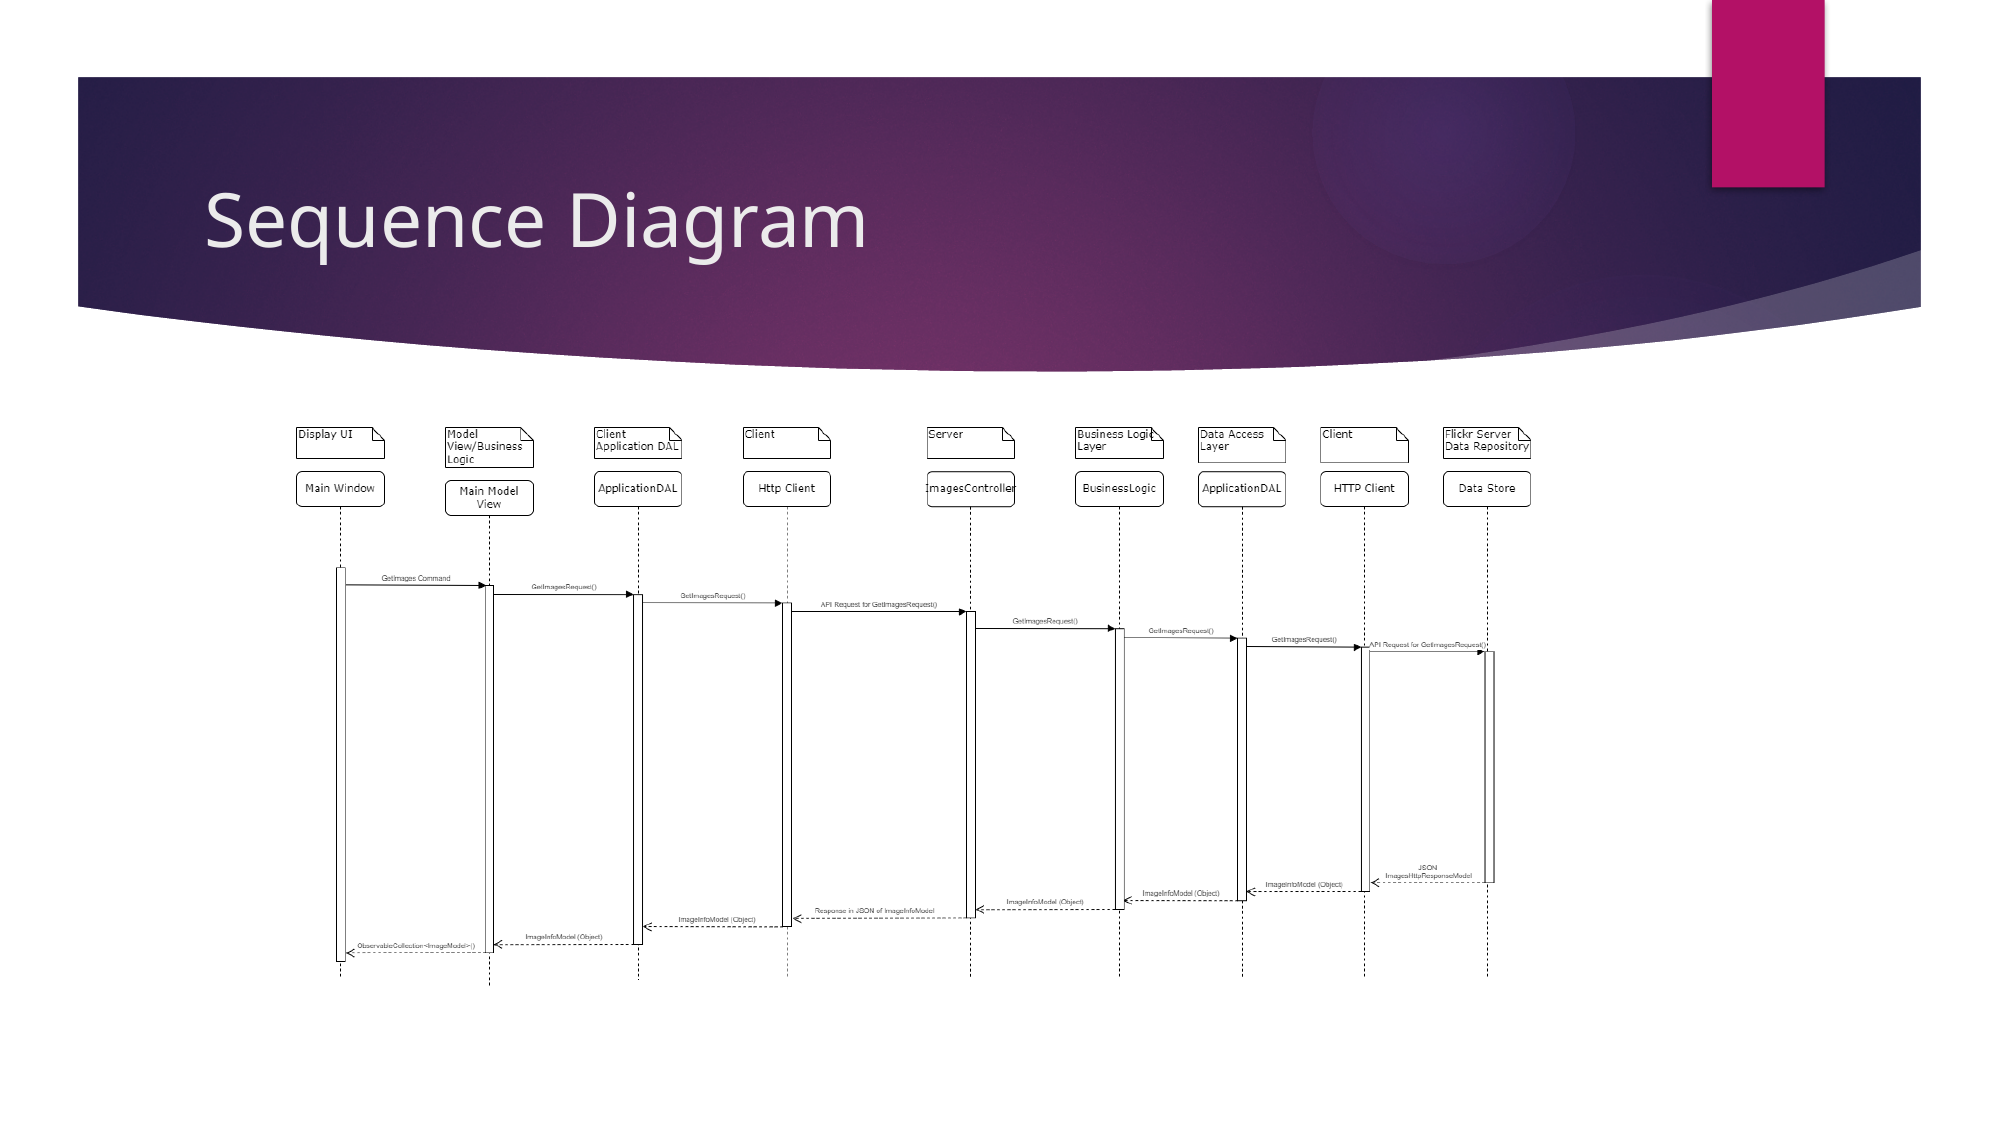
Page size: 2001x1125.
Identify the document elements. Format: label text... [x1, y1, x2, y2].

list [296, 426, 1531, 988]
title Sequence Diagram [189, 159, 1627, 276]
